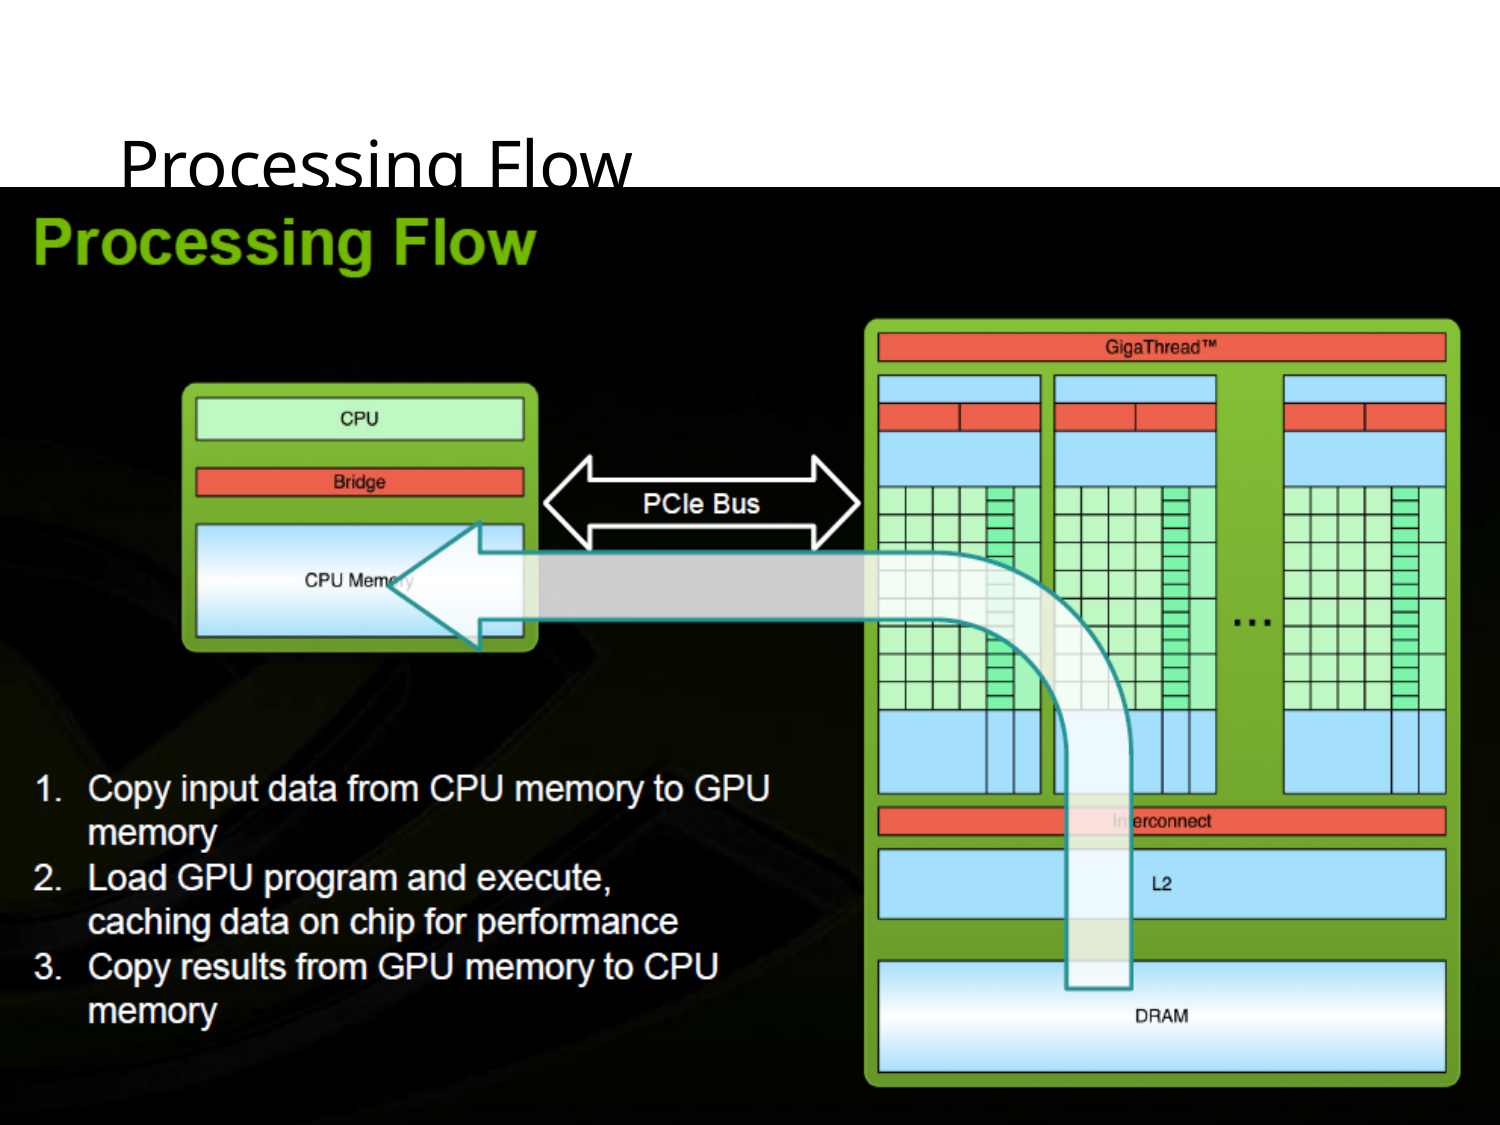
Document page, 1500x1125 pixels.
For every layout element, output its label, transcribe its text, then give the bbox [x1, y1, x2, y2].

picture [0, 187, 1500, 1125]
title Processing Flow [103, 59, 1397, 187]
